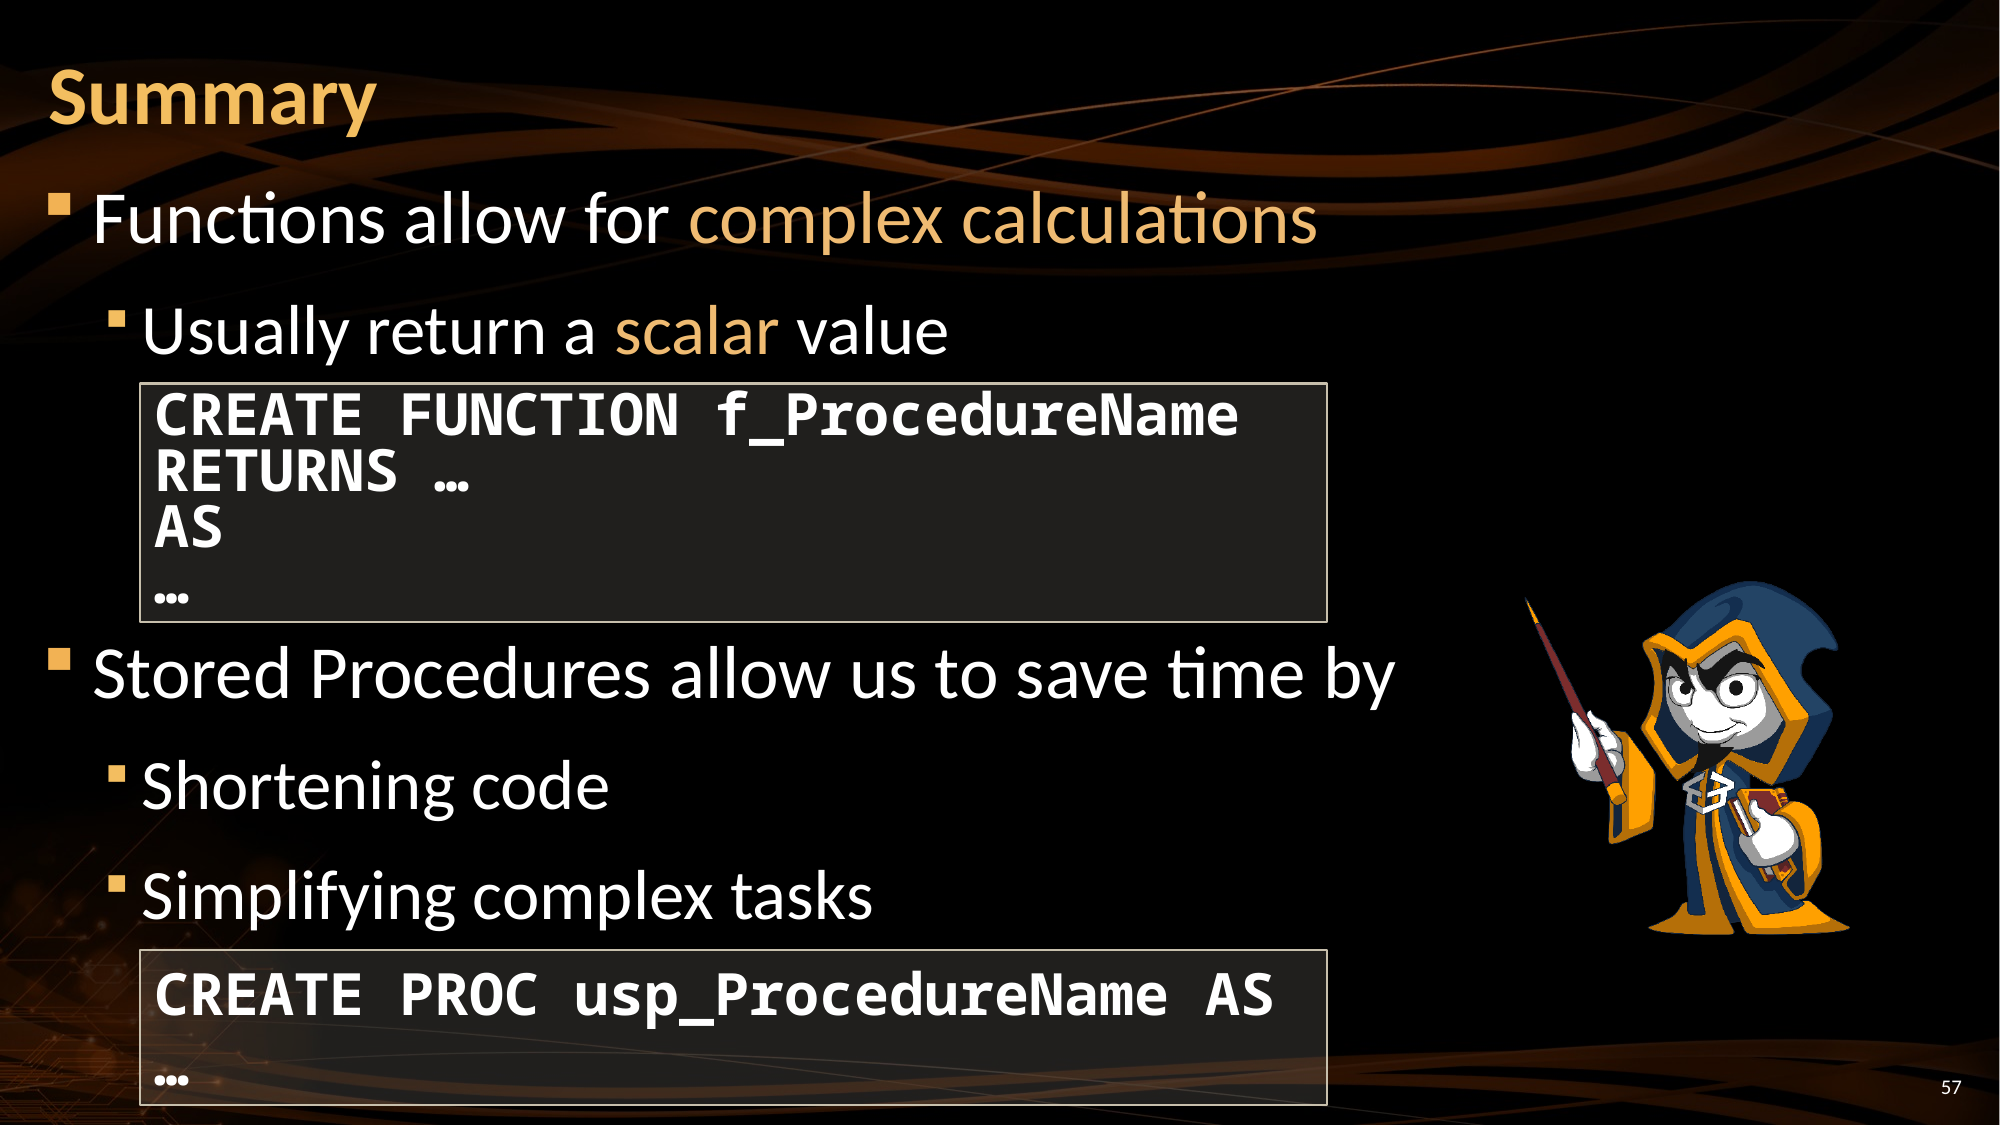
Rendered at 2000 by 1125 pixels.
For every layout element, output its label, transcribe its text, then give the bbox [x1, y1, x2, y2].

slide_number 57 [1961, 1070, 1968, 1103]
text_box CREATE FUNCTION f_ProcedureName RETURNS … AS … [140, 383, 1328, 623]
picture [0, 0, 2000, 1125]
title Summary [30, 6, 1602, 189]
text_box CREATE PROC usp_ProcedureName AS … [140, 949, 1328, 1105]
list Functions allow for complex calculations Usually return a scalar value Stored Procedures allow us to save time by Shortening code Simplifying complex tasks [24, 162, 1961, 1103]
